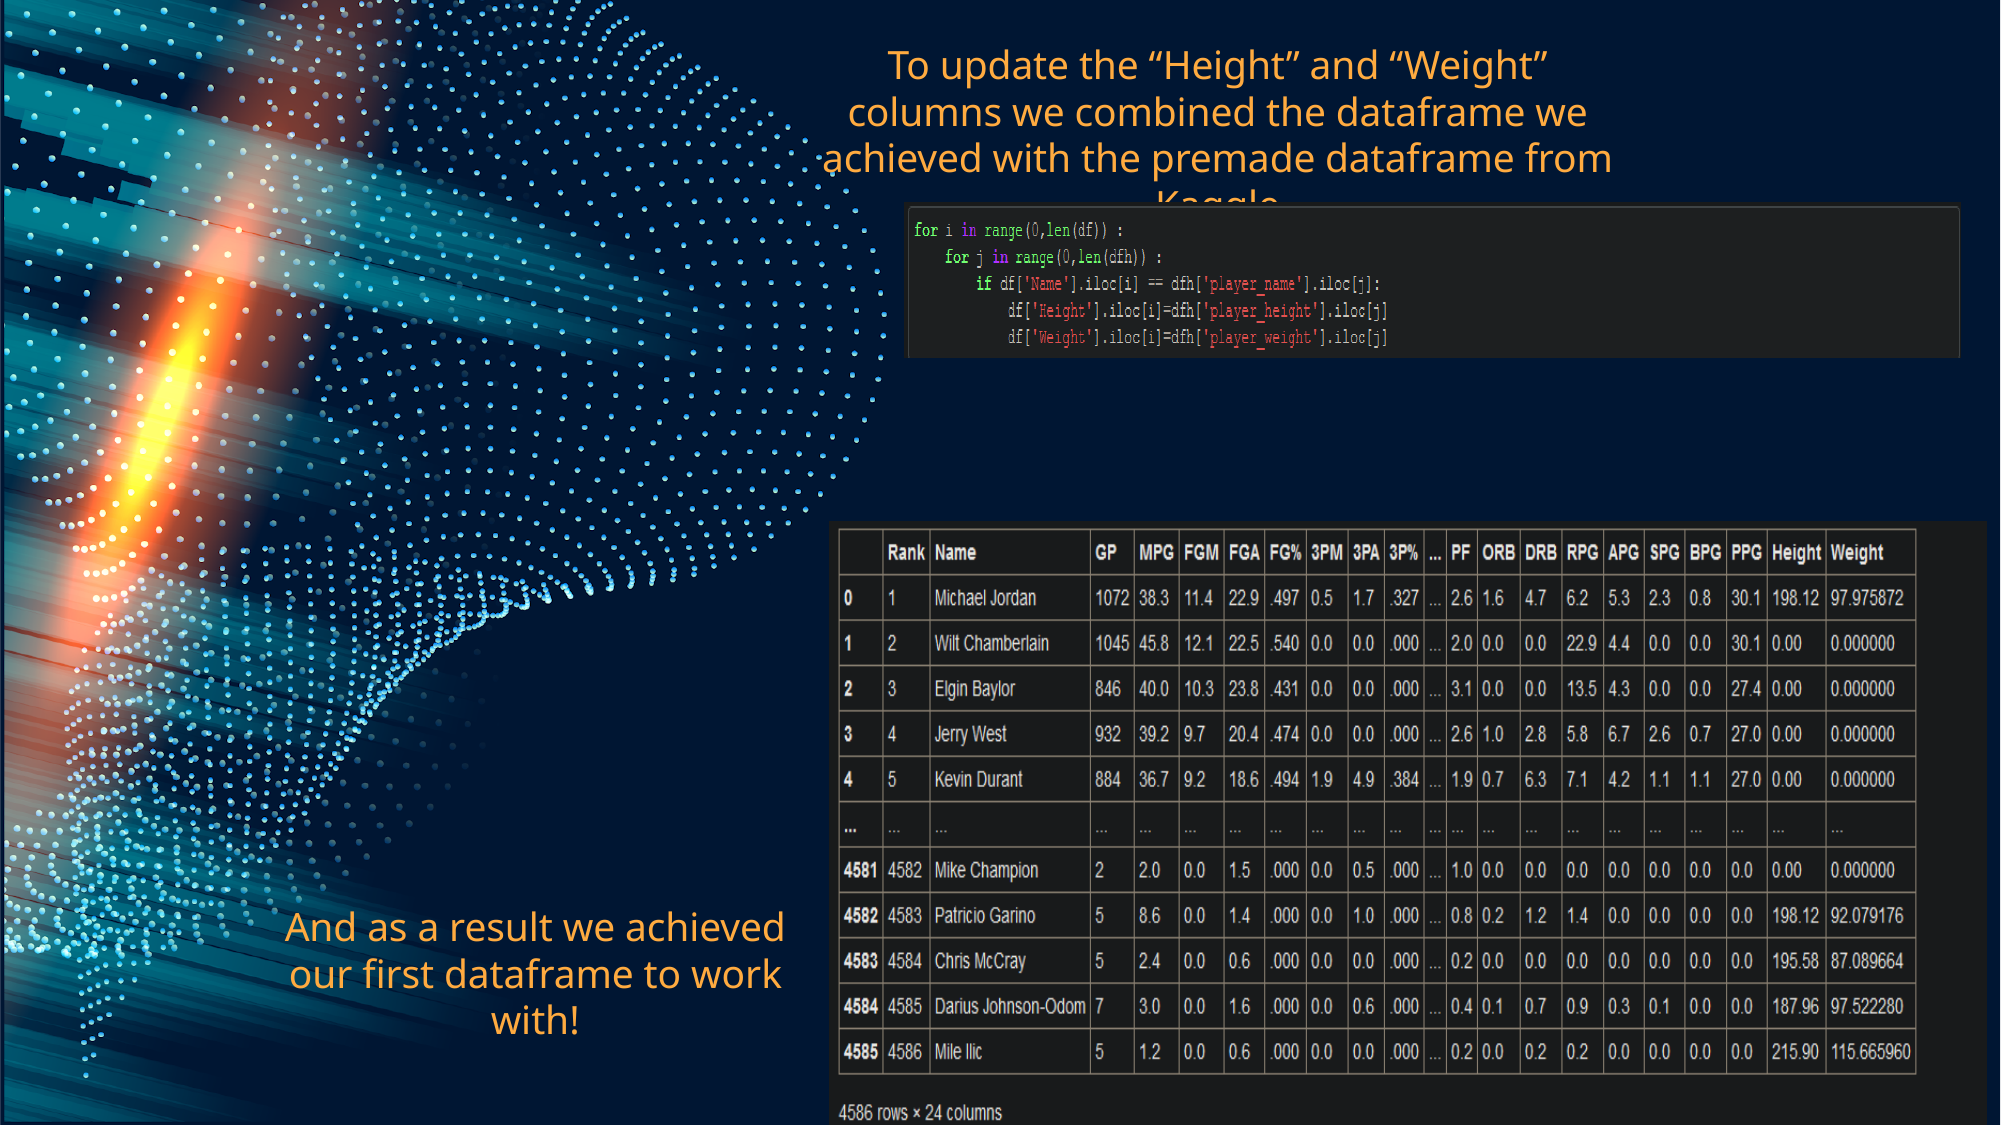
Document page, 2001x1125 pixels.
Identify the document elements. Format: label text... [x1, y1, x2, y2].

text_box And as a result we achieved our first dataframe to work with! [240, 882, 824, 1055]
subtitle To update the “Height” and “Weight” columns we combined the dataframe we achieved with the premade dataframe from Kaggle [786, 20, 1649, 193]
picture [121, 44, 130, 50]
picture [0, 0, 2001, 1125]
